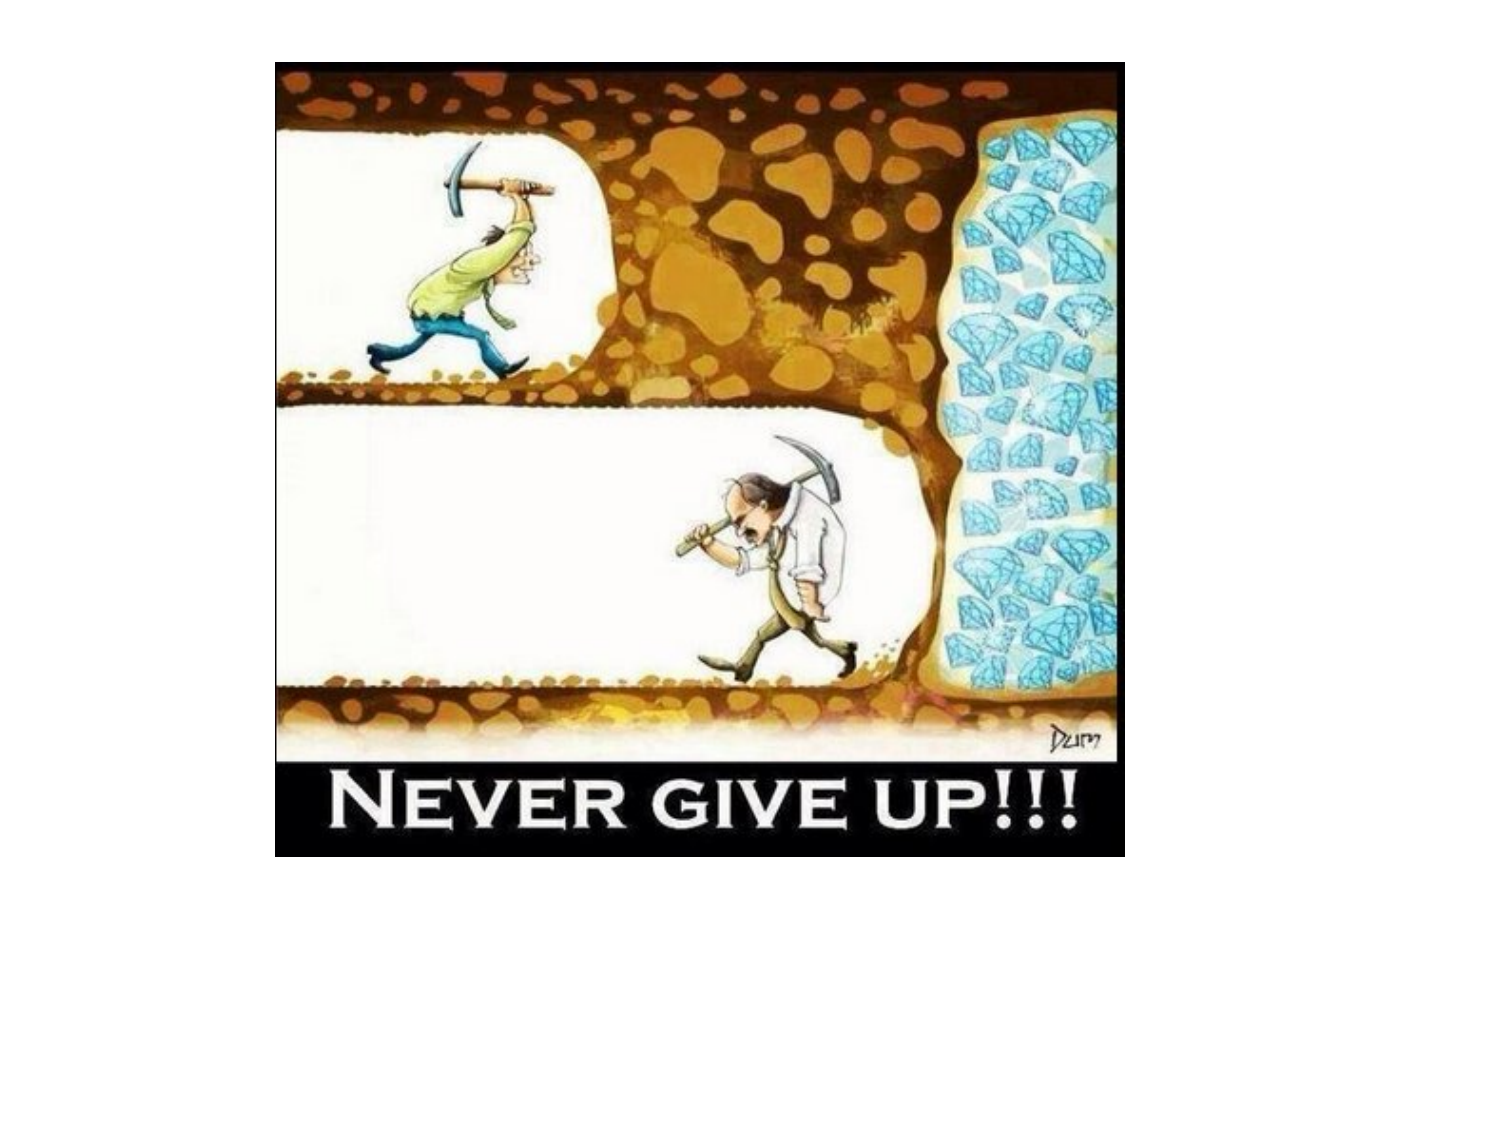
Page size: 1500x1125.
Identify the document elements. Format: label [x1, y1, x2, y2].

list [274, 62, 1125, 857]
